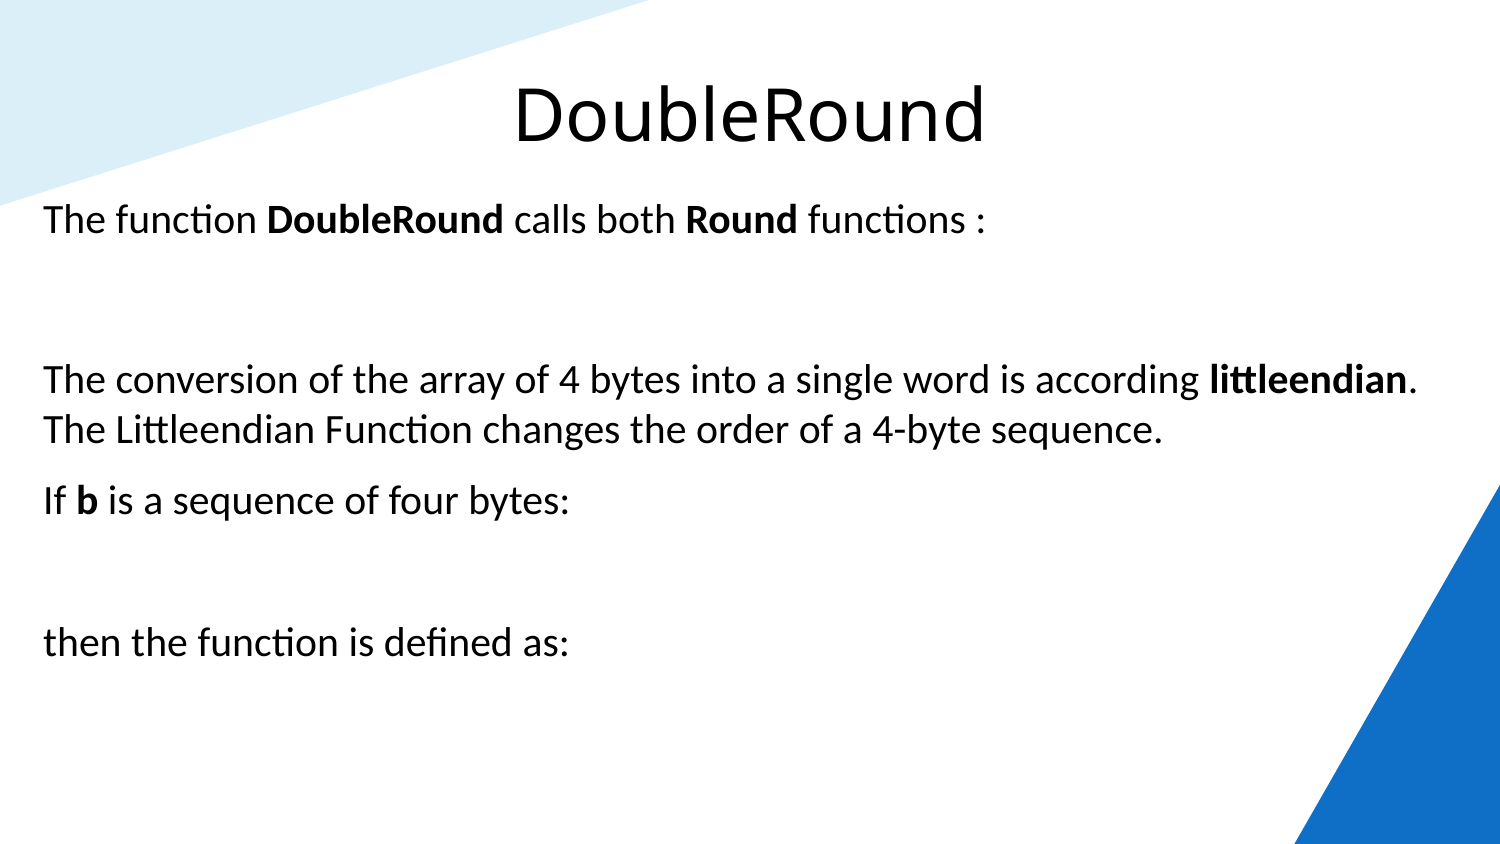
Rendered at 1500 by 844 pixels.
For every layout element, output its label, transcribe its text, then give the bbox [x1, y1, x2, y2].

text_box [36, 358, 203, 615]
title DoubleRound [0, 0, 1500, 173]
